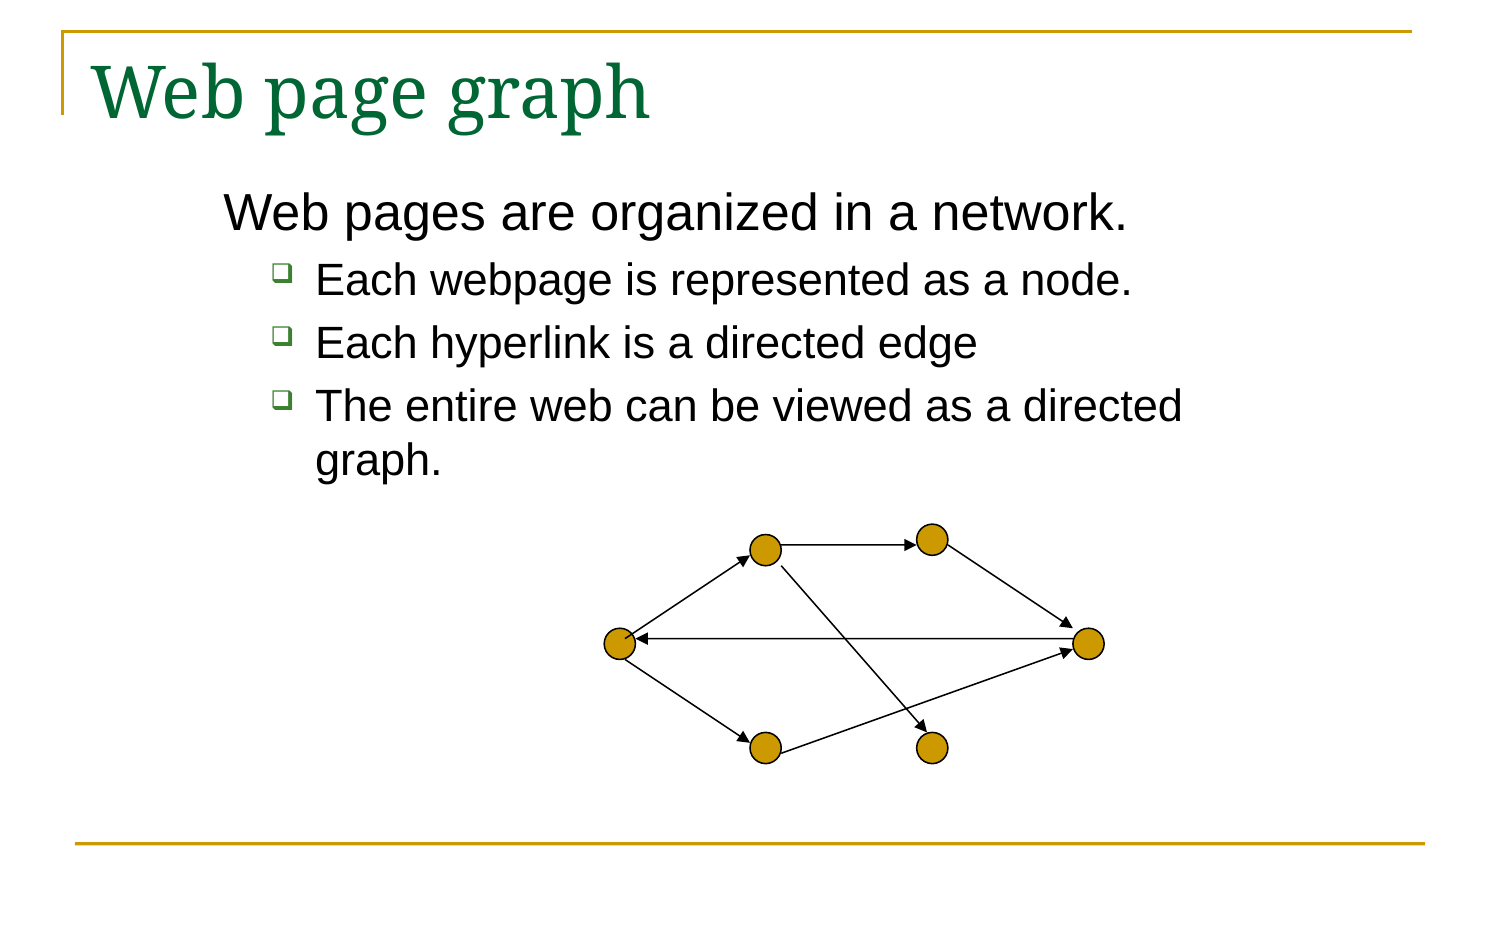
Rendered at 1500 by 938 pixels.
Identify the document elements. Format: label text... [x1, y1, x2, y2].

list Web pages are organized in a network. Each webpage is represented as a node. Each hyperlink is a directed edge The entire web can be viewed as a directed graph. [208, 171, 1313, 552]
text_box [750, 732, 782, 764]
text_box [635, 632, 1073, 645]
text_box [947, 544, 1073, 629]
text_box [781, 538, 917, 552]
text_box [781, 647, 1073, 754]
text_box [604, 628, 636, 660]
text_box [916, 524, 948, 556]
text_box [906, 709, 928, 733]
text_box [624, 659, 751, 743]
text_box [624, 555, 751, 639]
title Web page graph [75, 37, 1425, 194]
text_box [916, 732, 948, 764]
text_box [750, 534, 782, 566]
text_box [1072, 628, 1105, 660]
